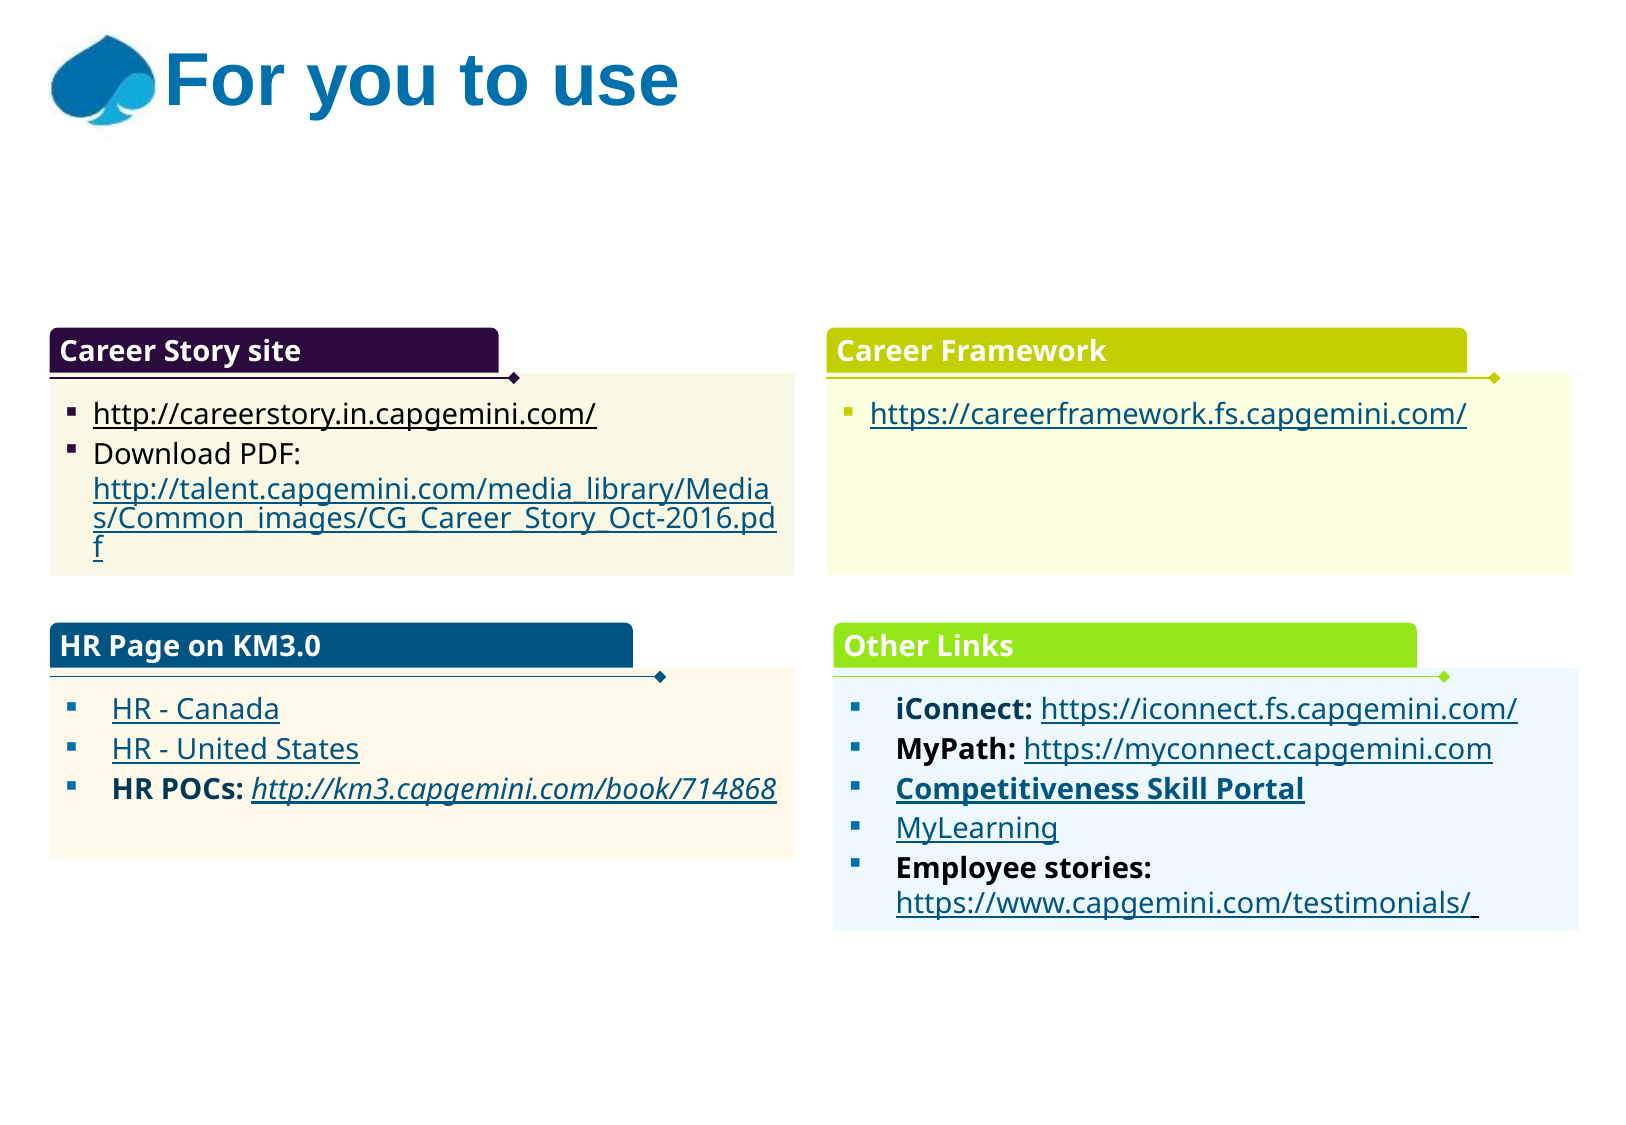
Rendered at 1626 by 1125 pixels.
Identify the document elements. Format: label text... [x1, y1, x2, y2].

text_box HR - Canada HR - United States HR POCs: http://km3.capgemini.com/book/714868 [49, 668, 795, 859]
text_box Career Story site [49, 327, 499, 373]
text_box http://careerstory.in.capgemini.com/ Download PDF: http://talent.capgemini.com/media_library/Medias/Common_images/CG_Career_Story_Oct-2016.pdf [49, 373, 795, 576]
text_box https://careerframework.fs.capgemini.com/ [826, 373, 1572, 576]
picture [0, 0, 207, 177]
text_box HR Page on KM3.0 [49, 622, 633, 668]
text_box Career Framework [826, 327, 1468, 373]
title For you to use [207, 69, 796, 133]
text_box Other Links [833, 622, 1417, 668]
text_box iConnect: https://iconnect.fs.capgemini.com/ MyPath: https://myconnect.capgemini.com Competitiveness Skill Portal MyLearning Employee stories: https://www.capgemini.com/testimonials/ [833, 668, 1579, 930]
